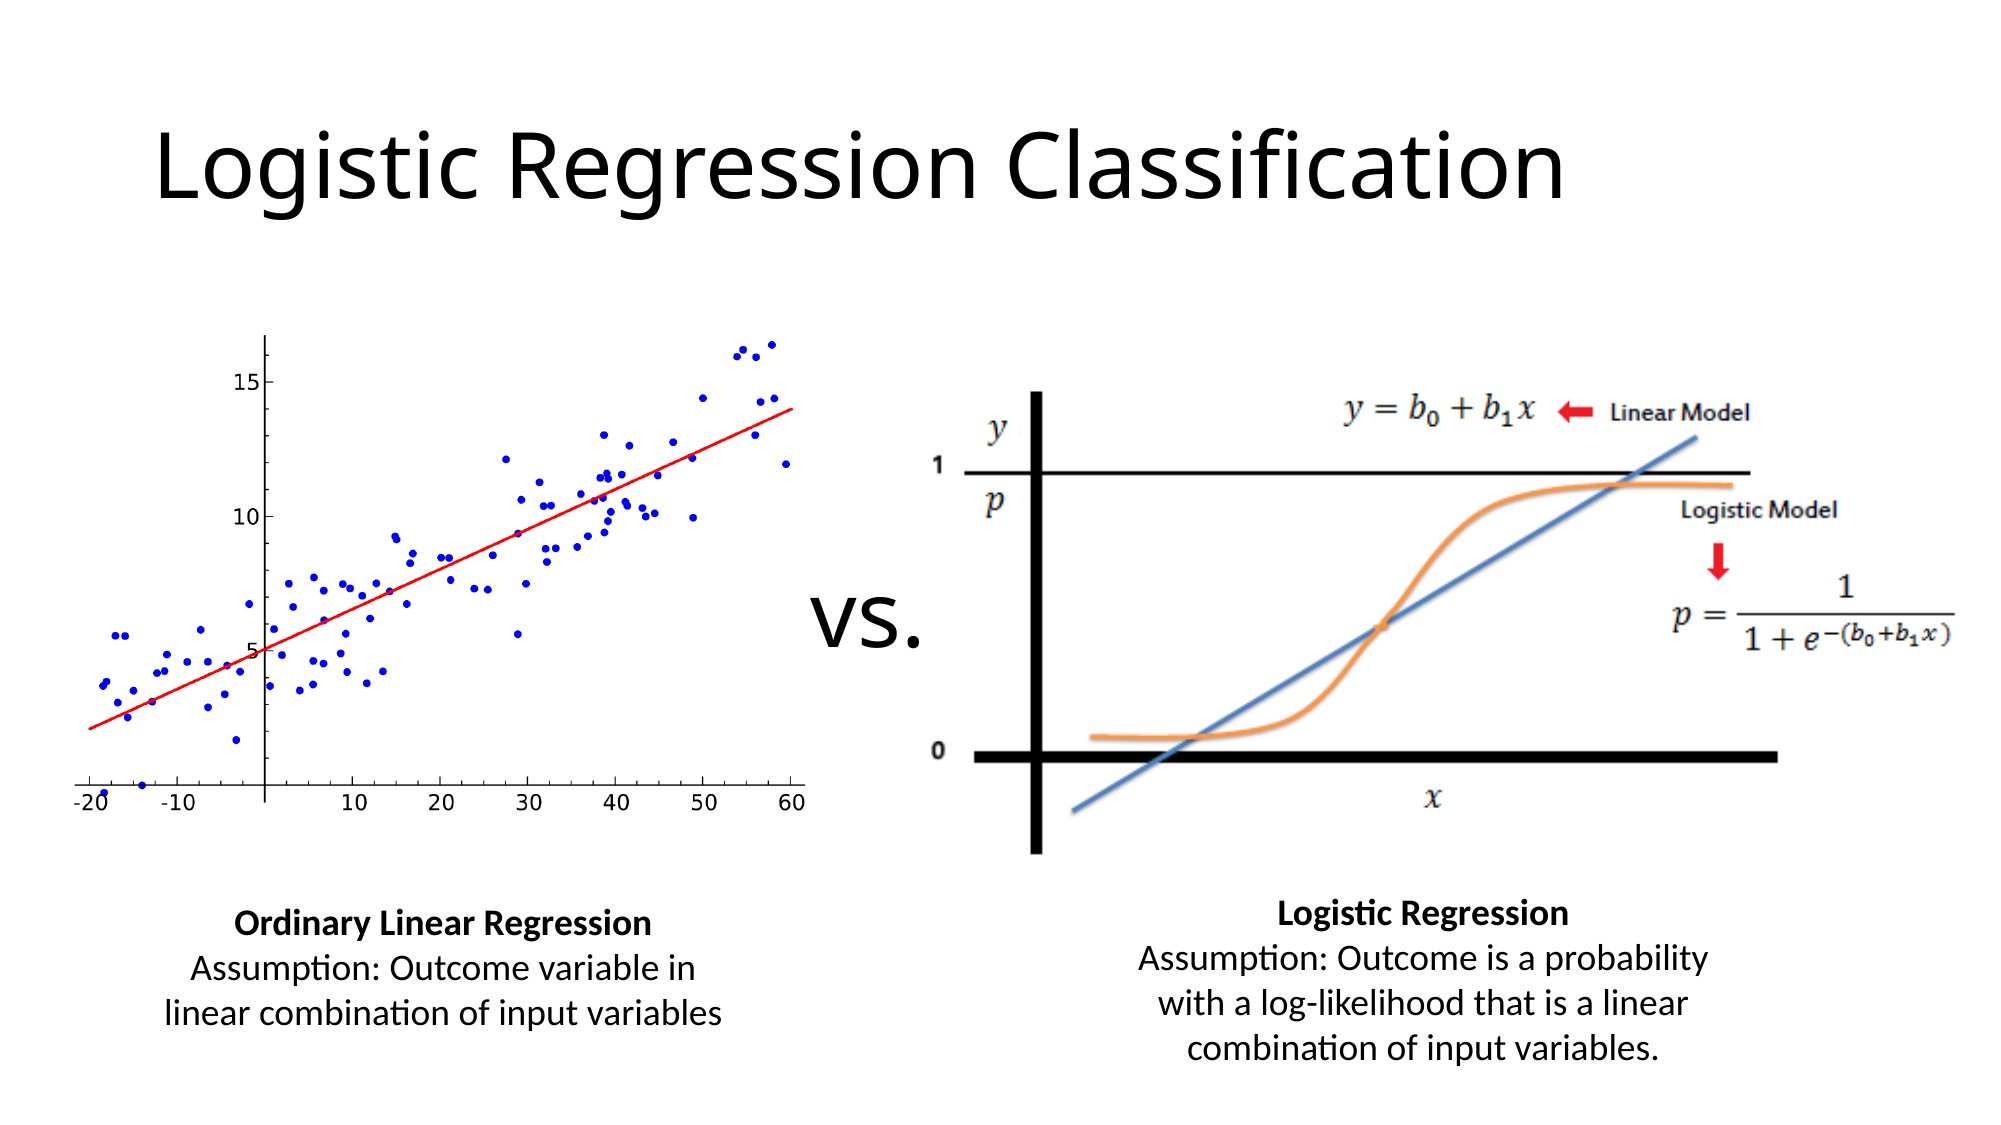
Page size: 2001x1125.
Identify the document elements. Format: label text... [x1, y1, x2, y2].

picture [889, 320, 2000, 915]
text_box Ordinary Linear Regression Assumption: Outcome variable in linear combination of input variables [137, 890, 750, 1040]
picture [57, 320, 818, 824]
title Logistic Regression Classification [137, 59, 1863, 278]
text_box vs. [818, 508, 889, 727]
text_box Logistic Regression Assumption: Outcome is a probability with a log-likelihood that is a linear combination of input variables. [1091, 915, 1757, 1076]
